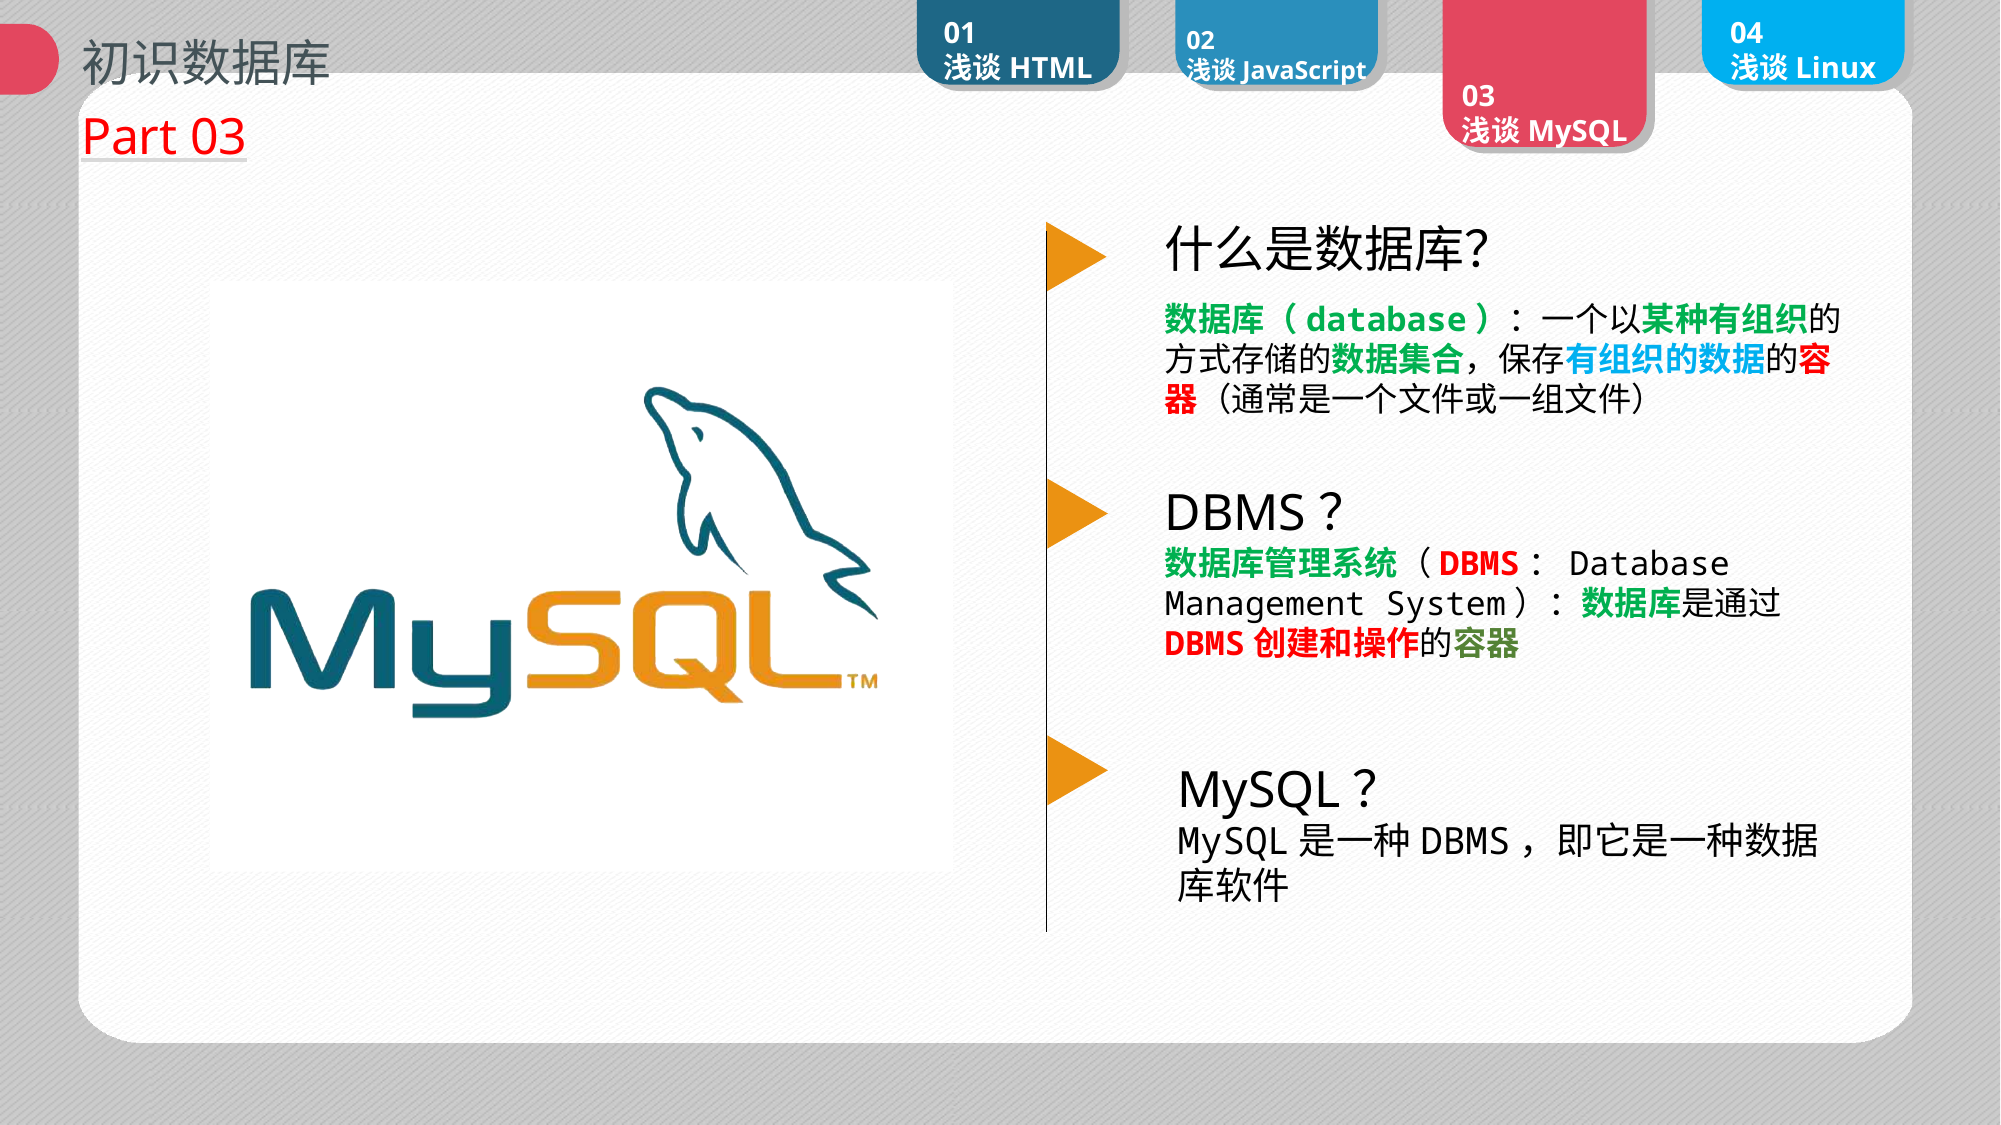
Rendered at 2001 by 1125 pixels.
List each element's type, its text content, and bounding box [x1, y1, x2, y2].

text_box [1196, 0, 1388, 92]
text_box [1721, 0, 1914, 92]
text_box 04 浅谈Linux [1701, 0, 1905, 85]
text_box DBMS？ 数据库管理系统（DBMS：Database Management System）：数据库是通过DBMS创建和操作的容器 [1162, 477, 1865, 662]
text_box 03 浅谈MySQL [1442, 0, 1647, 147]
text_box 01 浅谈HTML [916, 0, 1120, 85]
text_box MySQL？ MySQL是一种DBMS，即它是一种数据库软件 [1162, 750, 1865, 915]
text_box [936, 0, 1129, 92]
text_box 什么是数据库？ 数据库（database）：一个以某种有组织的方式存储的数据集合，保存有组织的数据的容器（通常是一个文件或一组文件） [1162, 180, 1865, 419]
text_box [1046, 221, 1107, 292]
text_box 02 浅谈JavaScript [1175, 0, 1378, 85]
text_box [0, 23, 9, 95]
text_box [209, 280, 954, 873]
text_box 初识数据库 Part 03 [9, 18, 524, 165]
text_box [1461, 0, 1655, 154]
picture [0, 0, 2001, 1125]
text_box [1047, 735, 1108, 806]
text_box [1047, 478, 1108, 549]
